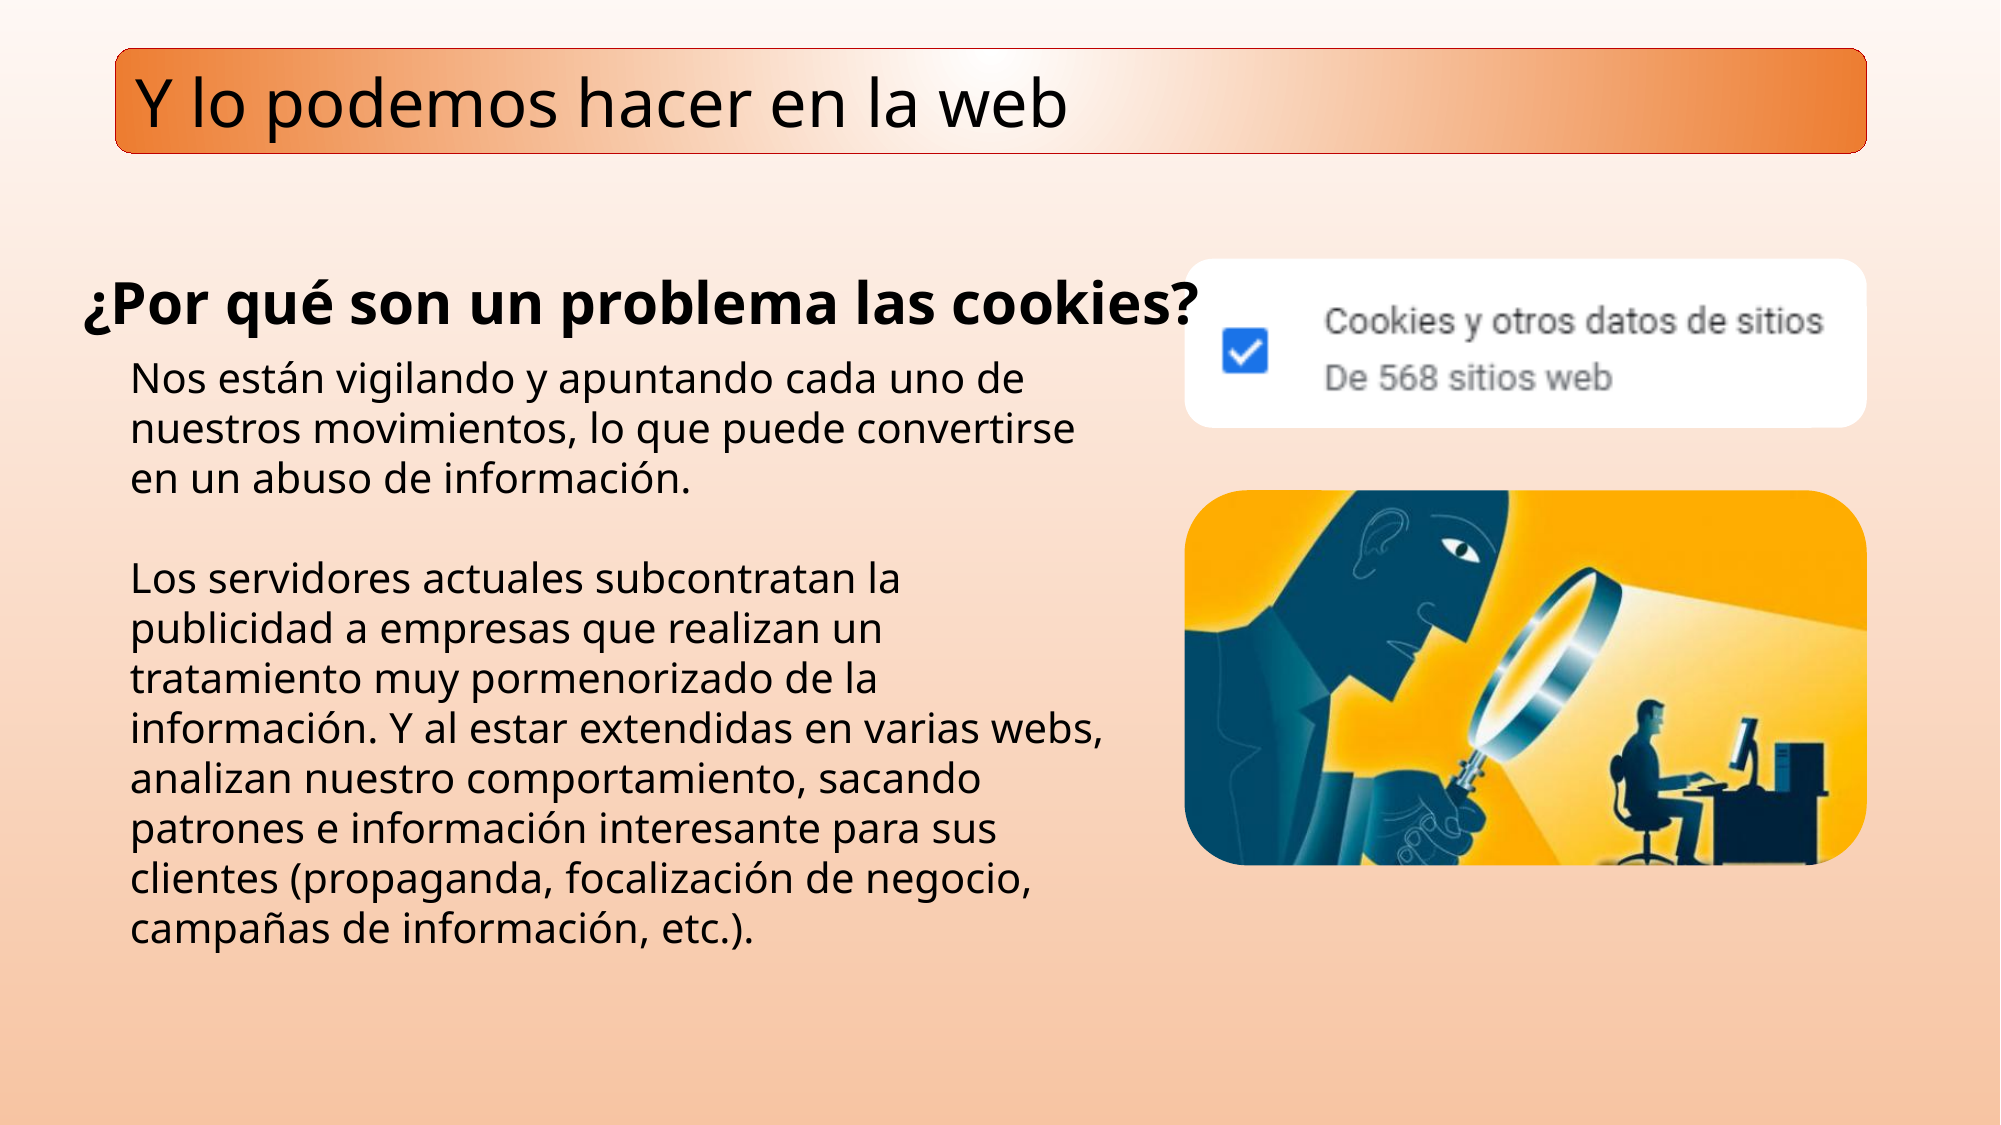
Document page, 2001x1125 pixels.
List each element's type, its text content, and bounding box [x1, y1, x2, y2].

text_box ¿Por qué son un problema las cookies? [68, 258, 1214, 344]
text_box Y lo podemos hacer en la web [115, 48, 1867, 154]
text_box Nos están vigilando y apuntando cada uno de nuestros movimientos, lo que puede convertirse en un abuso de información. Los servidores actuales subcontratan la publicidad a empresas que realizan un tratamiento muy pormenorizado de la información. Y al estar extendidas en varias webs, analizan nuestro comportamiento, sacando patrones e información interesante para sus clientes (propaganda, focalización de negocio, campañas de información, etc.). [115, 344, 1129, 960]
text_box [1184, 258, 1867, 428]
text_box [1184, 490, 1867, 866]
